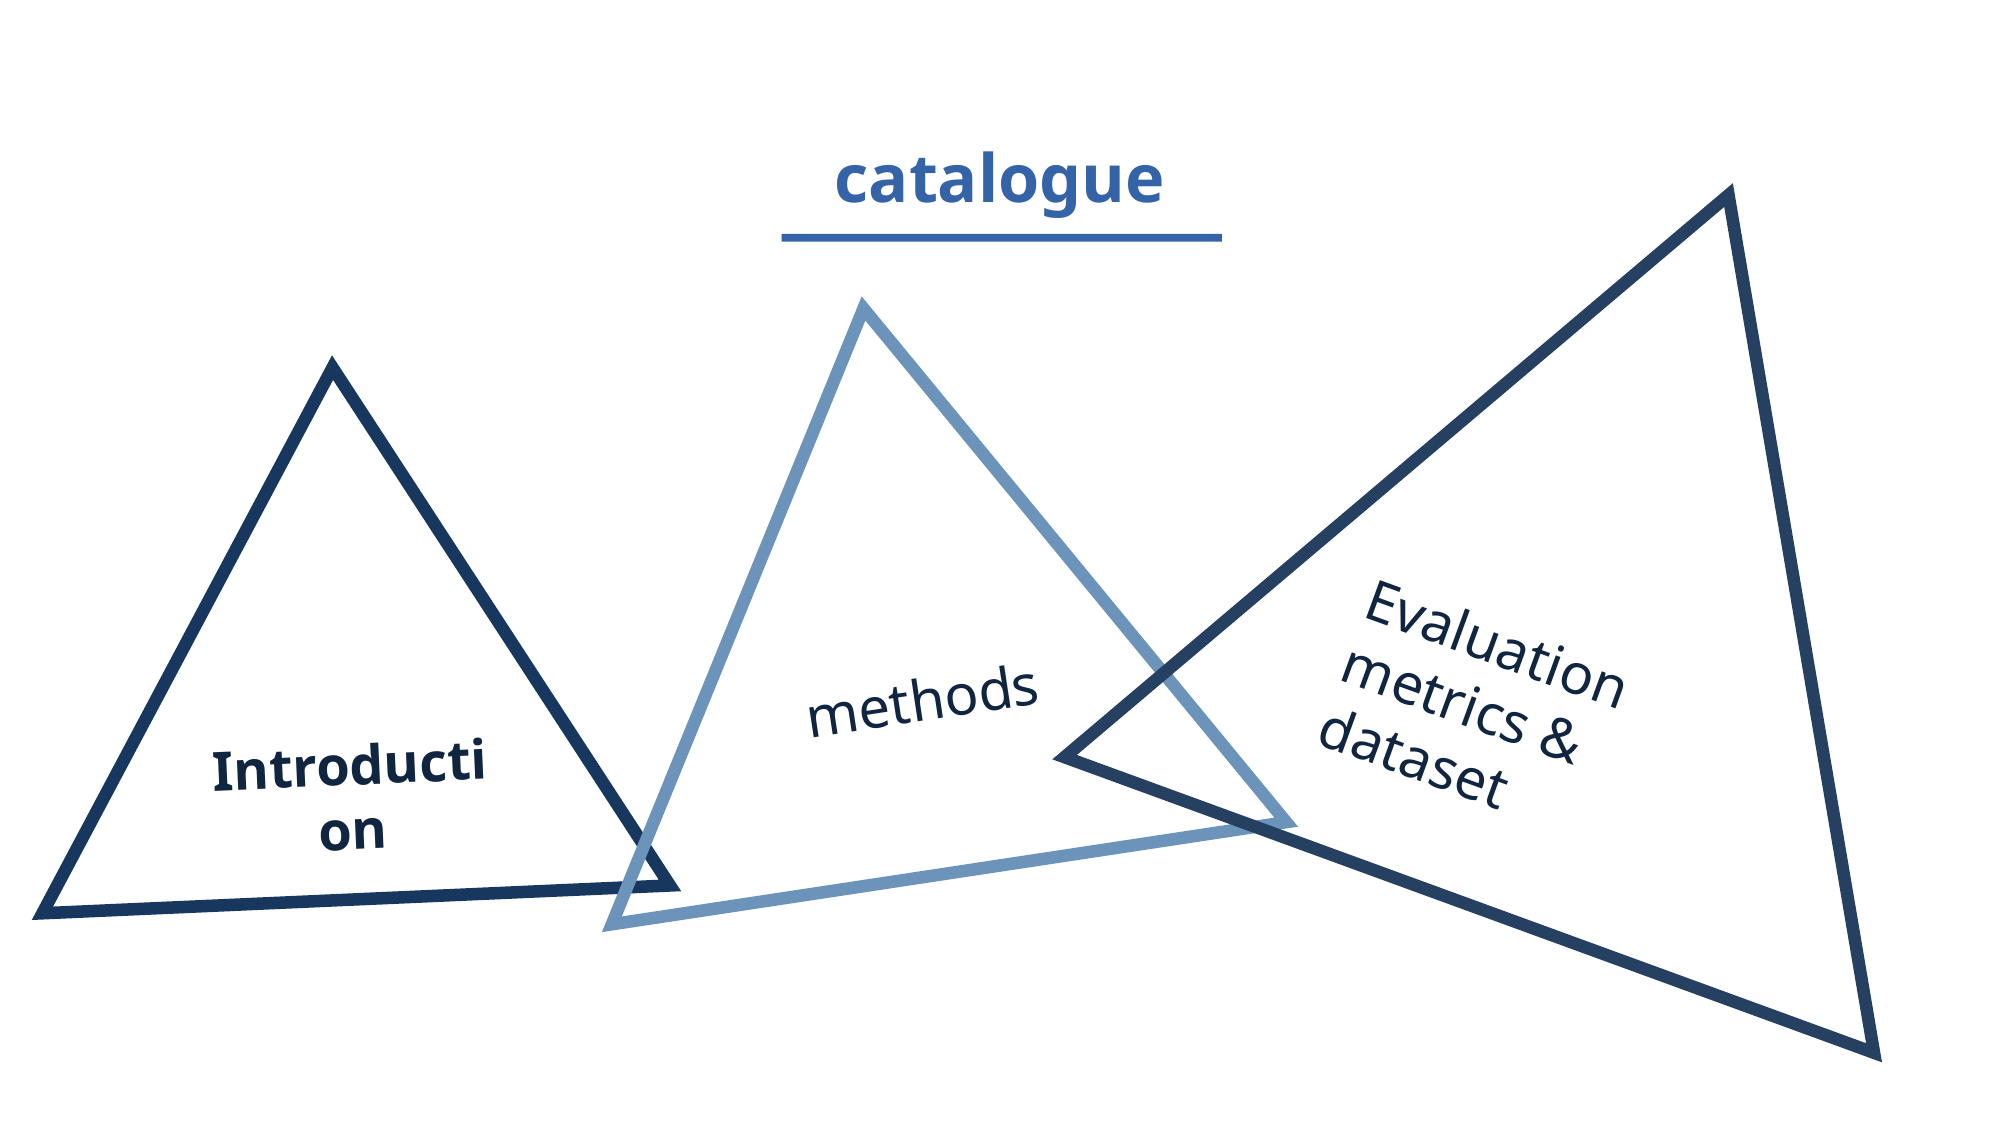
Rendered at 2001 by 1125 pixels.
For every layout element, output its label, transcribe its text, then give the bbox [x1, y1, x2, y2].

text_box catalogue [603, 128, 1397, 224]
text_box Evaluation metrics & dataset [1063, 194, 1875, 1054]
text_box Introduction [41, 366, 644, 914]
text_box [781, 233, 1223, 243]
text_box methods [611, 307, 1254, 925]
